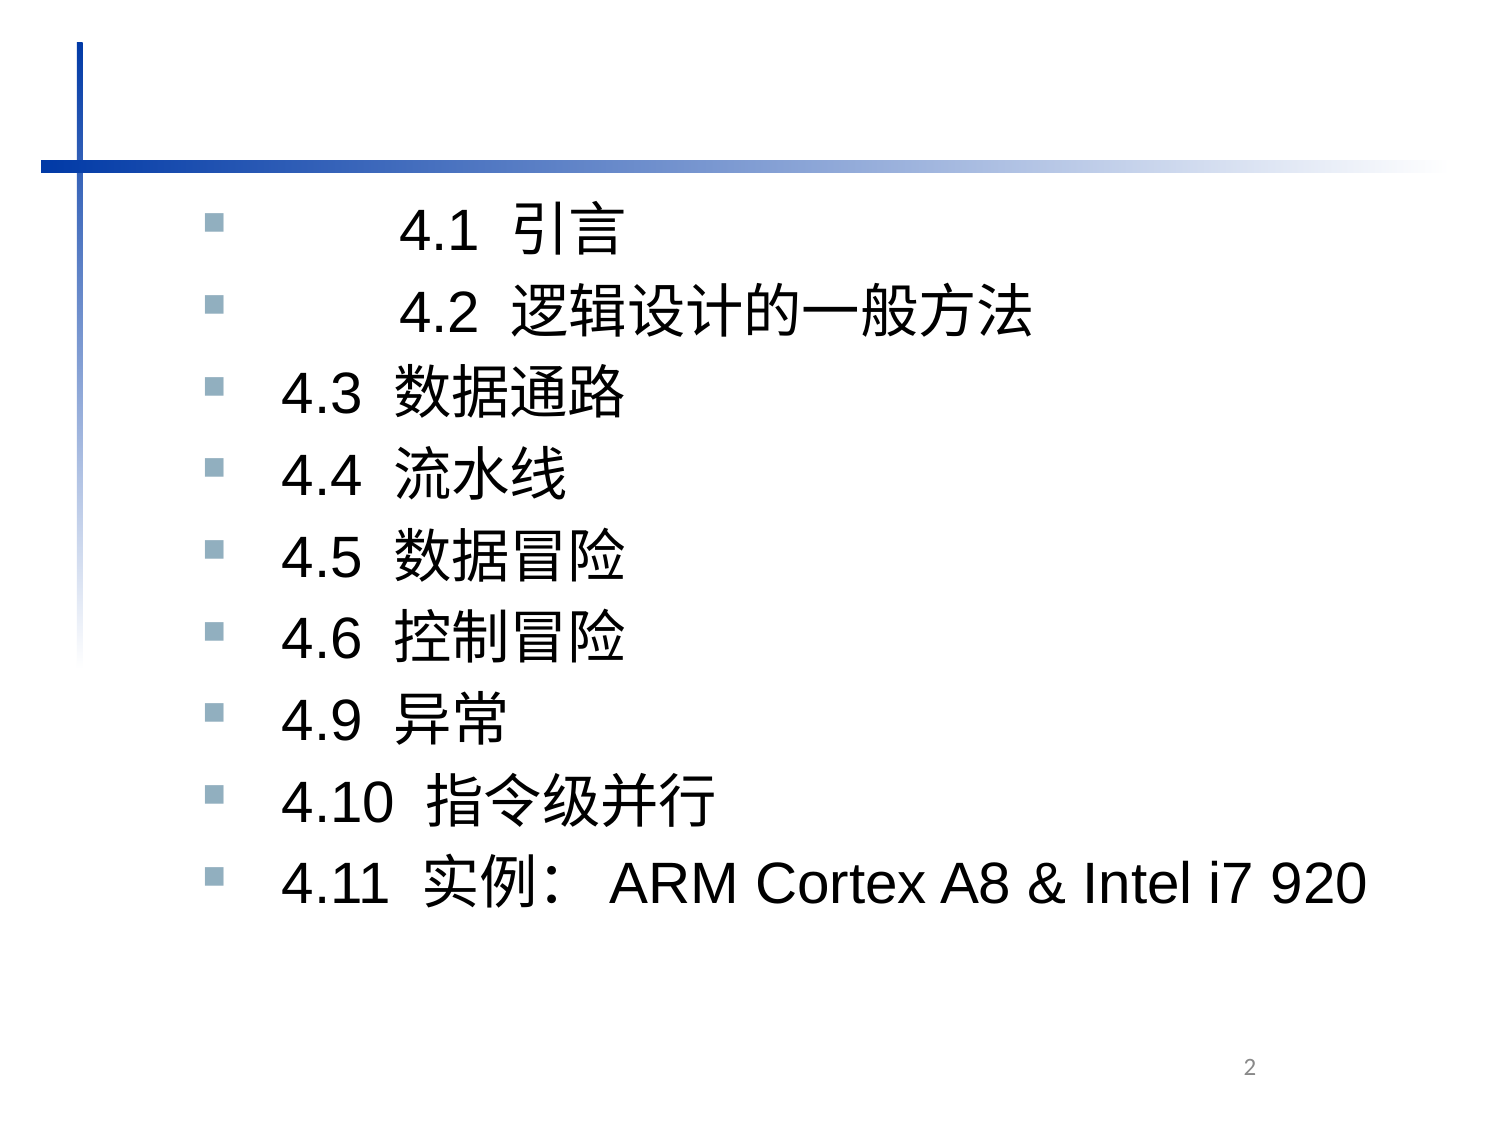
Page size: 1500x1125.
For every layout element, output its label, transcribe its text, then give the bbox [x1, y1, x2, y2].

slide_number 2 [1074, 1042, 1425, 1103]
list 4.1 引言 4.2 逻辑设计的一般方法 4.3 数据通路 4.4 流水线 4.5 数据冒险 4.6 控制冒险 4.9 异常 4.10 指令级并行 4.11 实例：ARM Cortex A8 & Intel i7 920 [112, 184, 1469, 1024]
